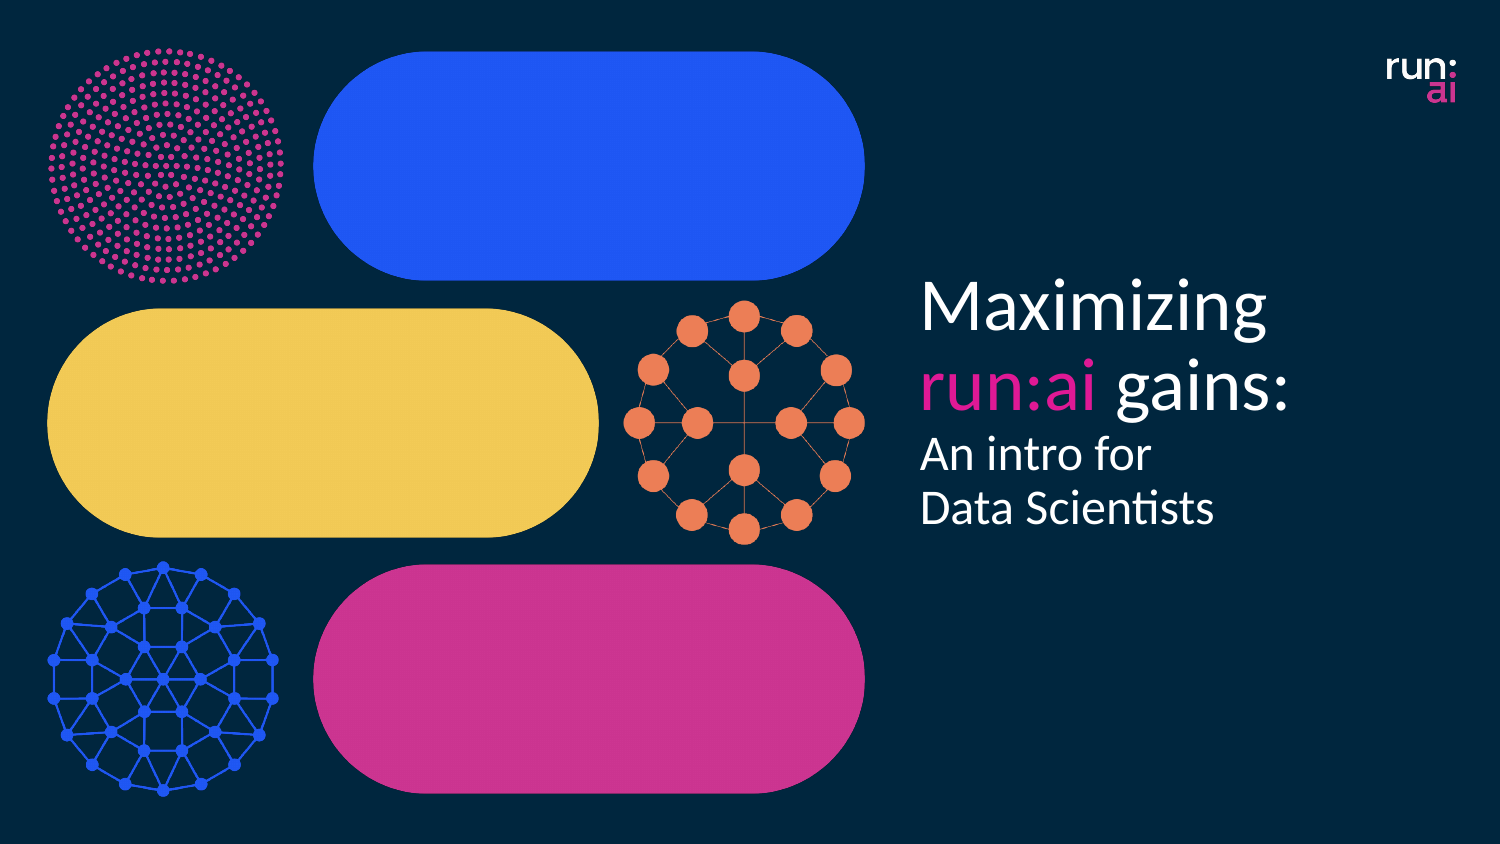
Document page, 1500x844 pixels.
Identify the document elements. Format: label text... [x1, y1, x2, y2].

picture [313, 564, 865, 794]
picture [1387, 58, 1456, 103]
text_box Maximizing run:ai gains: An intro for Data Scientists [904, 250, 1500, 551]
picture [623, 300, 865, 545]
picture [47, 561, 279, 797]
picture [48, 48, 284, 284]
picture [47, 308, 599, 538]
picture [313, 51, 865, 281]
